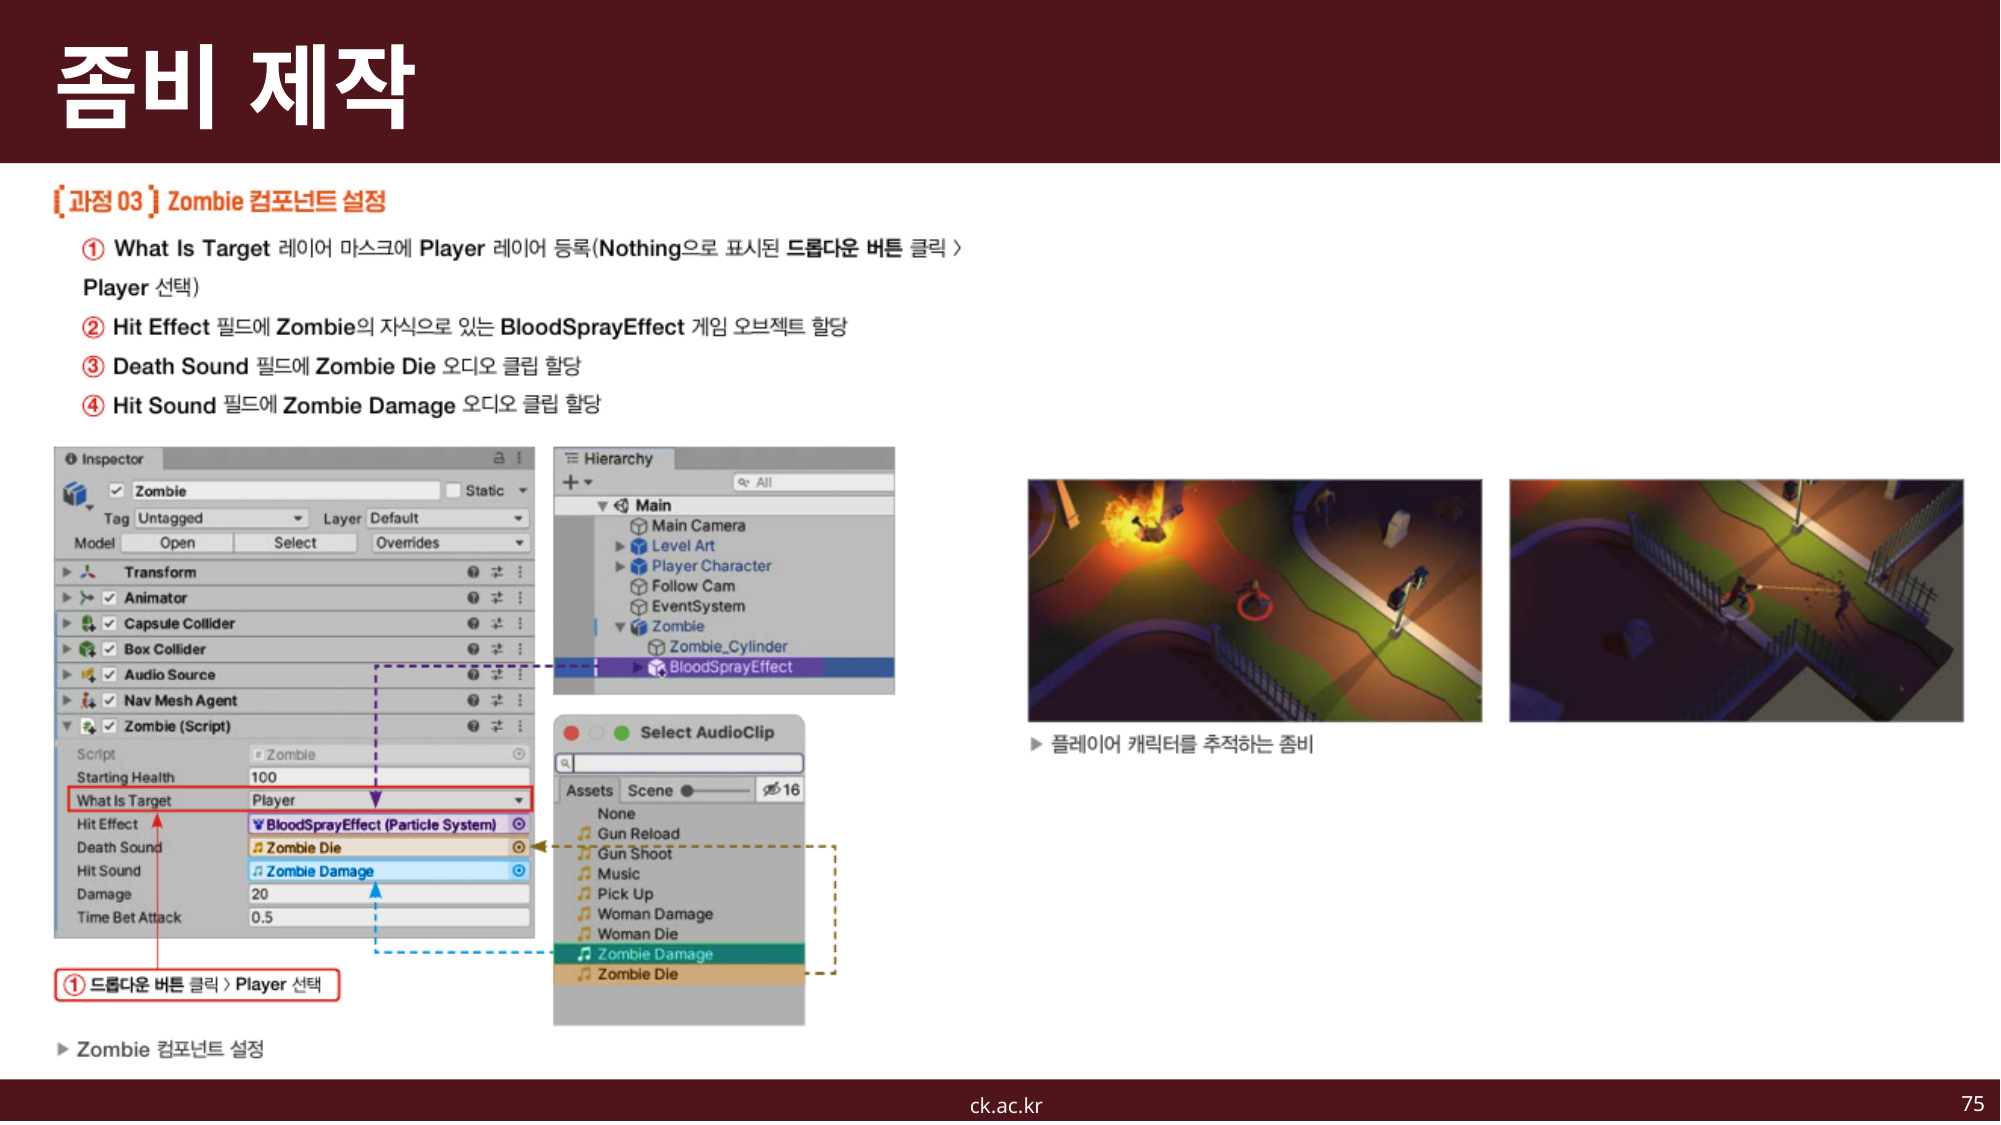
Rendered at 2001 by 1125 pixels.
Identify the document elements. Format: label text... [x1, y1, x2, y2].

picture [1006, 473, 1977, 757]
slide_number 75 [1911, 1083, 2000, 1125]
footer ck.ac.kr [949, 1084, 1064, 1125]
title 좀비 제작 [39, 34, 1289, 149]
picture [39, 176, 965, 1063]
